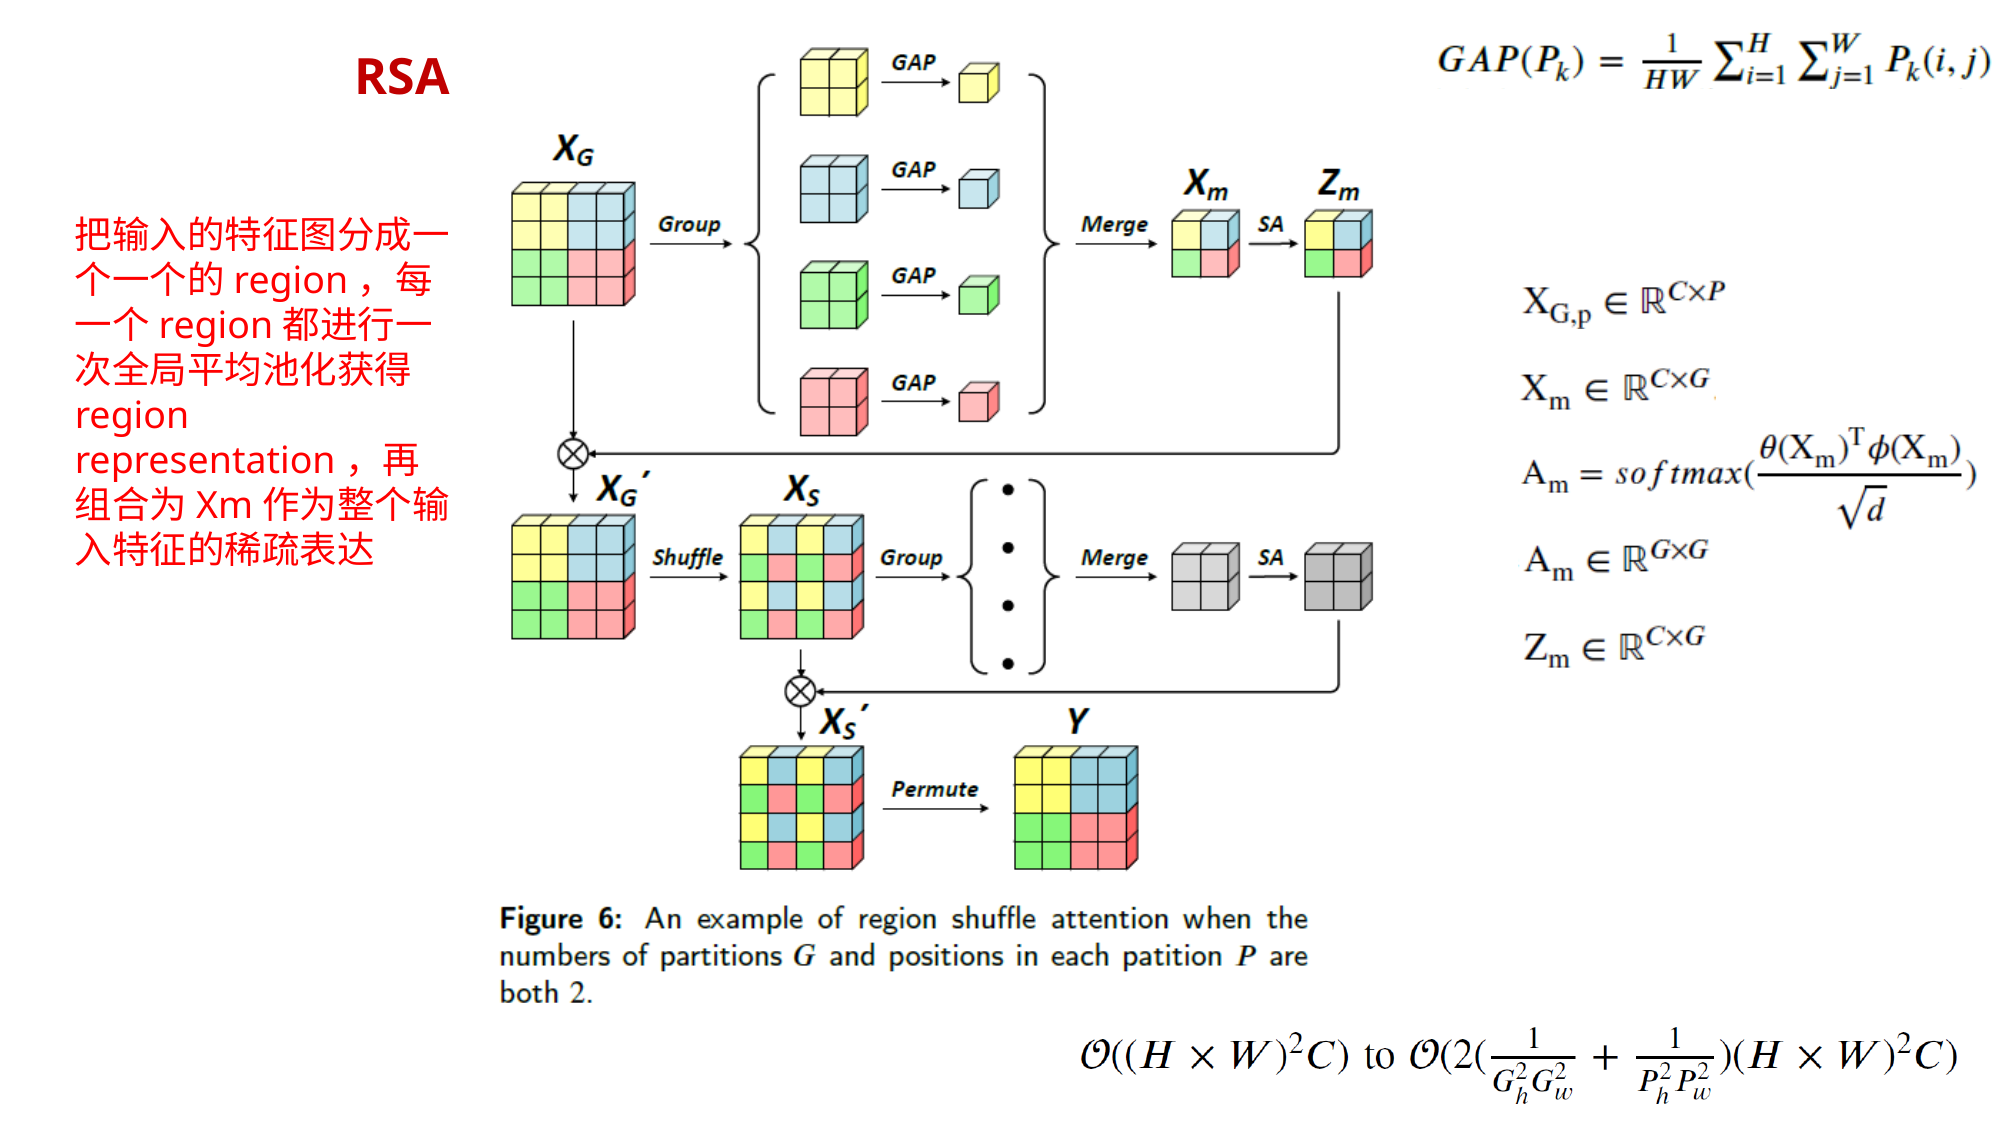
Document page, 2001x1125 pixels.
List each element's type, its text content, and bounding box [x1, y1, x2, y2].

text_box RSA [340, 36, 466, 112]
picture [1078, 1022, 1959, 1105]
picture [1518, 423, 1984, 589]
picture [482, 36, 1386, 1013]
picture [1433, 27, 1998, 89]
picture [1518, 367, 1716, 413]
picture [1520, 278, 1726, 329]
text_box 把输入的特征图分成一个一个的region，每一个region都进行一次全局平均池化获得region representation，再组合为Xm作为整个输入特征的稀疏表达 [60, 203, 470, 579]
picture [1520, 622, 1710, 676]
